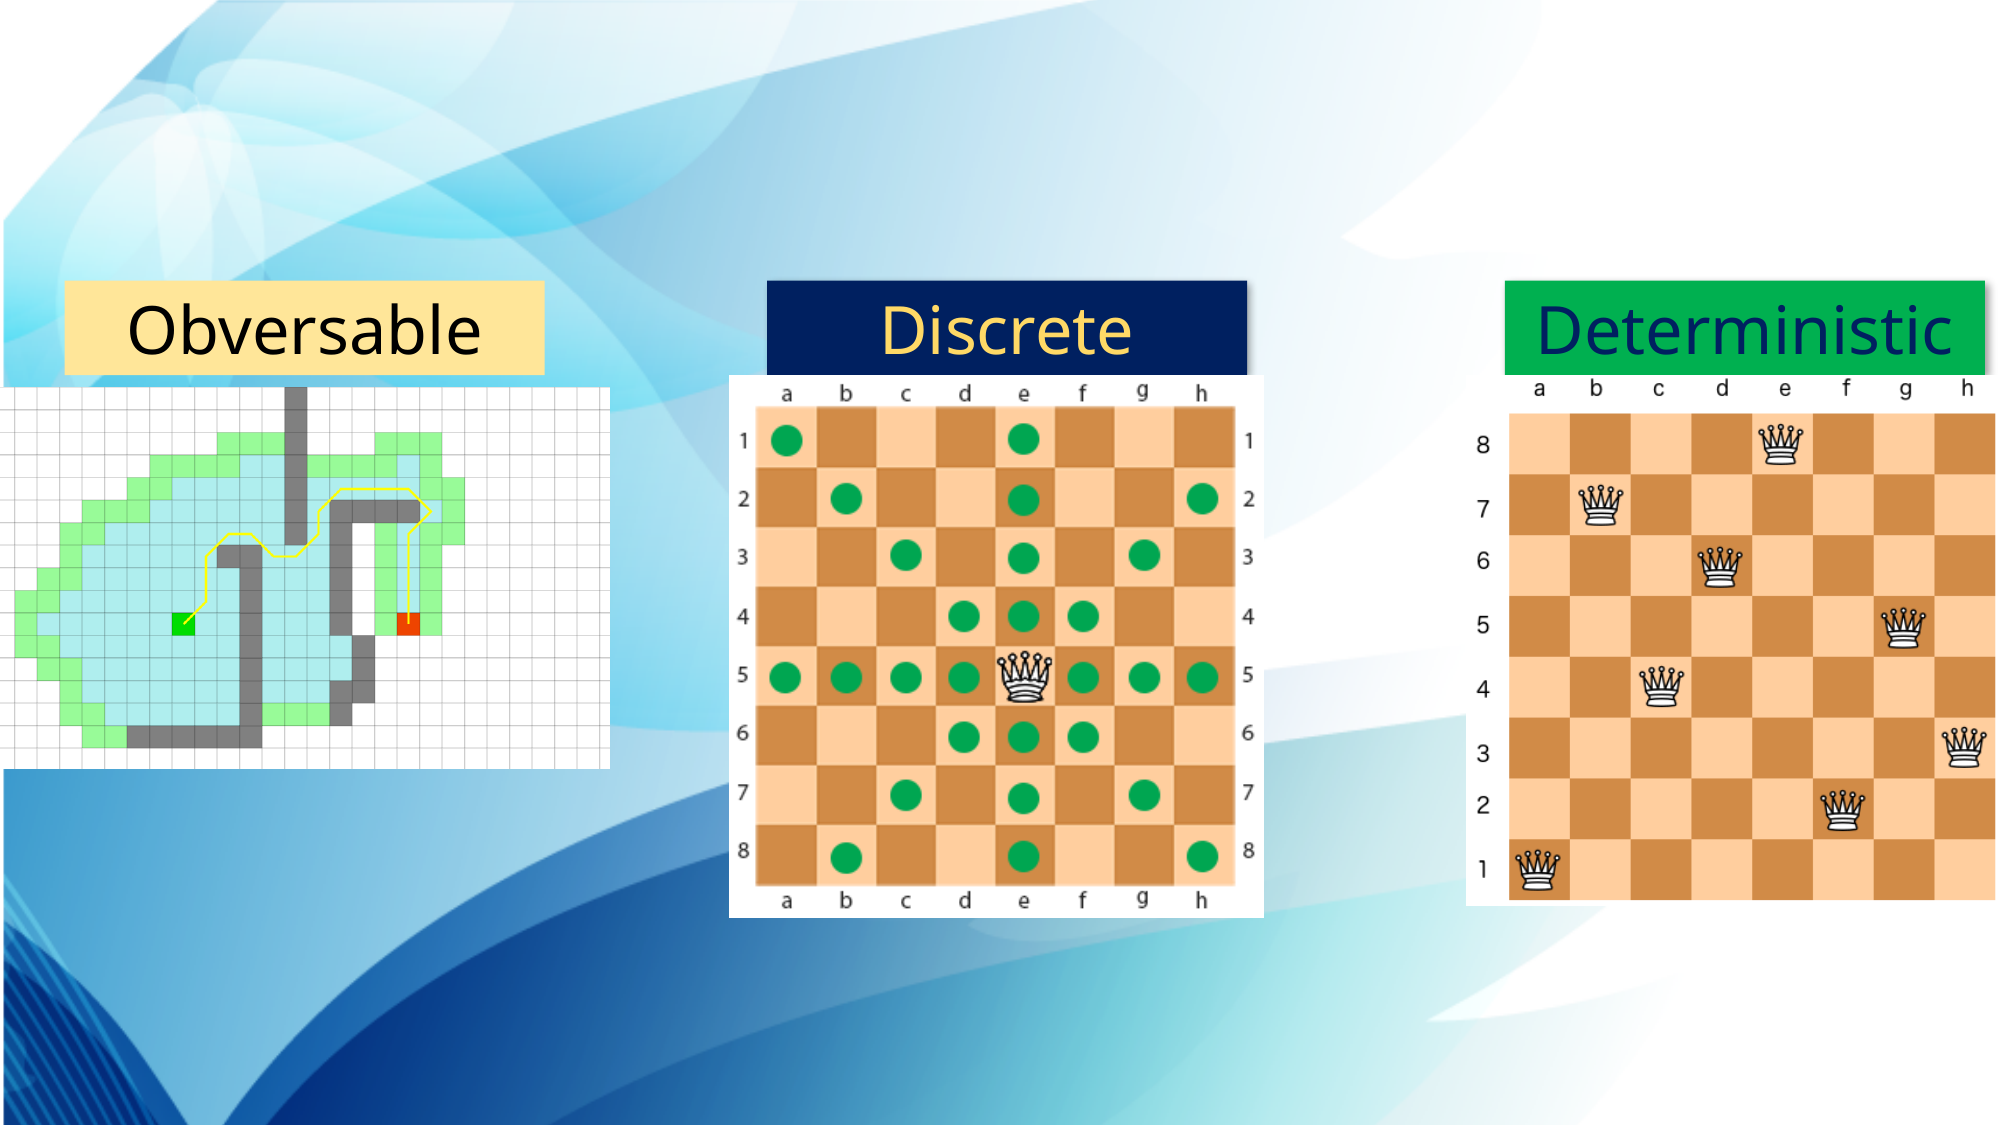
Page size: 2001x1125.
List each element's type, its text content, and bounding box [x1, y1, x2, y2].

text_box Discrete [767, 280, 1248, 375]
text_box Deterministic [1504, 280, 1985, 375]
text_box Obversable [64, 280, 545, 376]
picture [0, 0, 2001, 1125]
